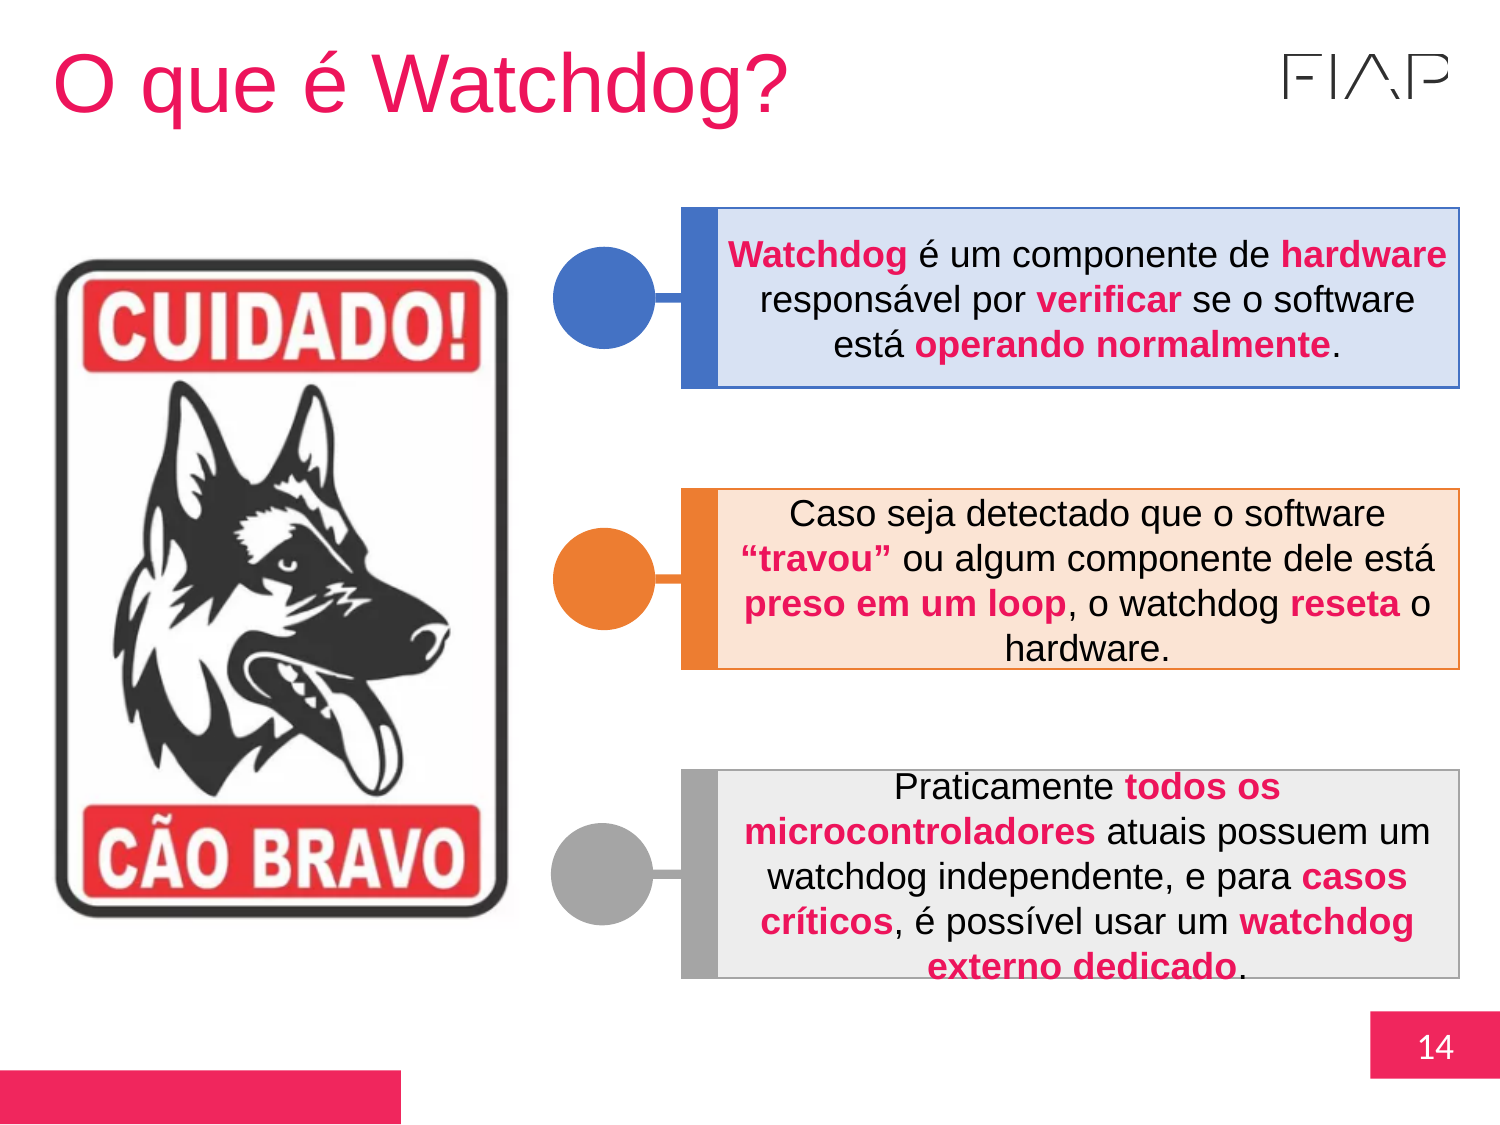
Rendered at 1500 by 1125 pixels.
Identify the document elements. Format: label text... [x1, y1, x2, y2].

text_box [681, 208, 717, 388]
text_box [552, 527, 656, 631]
text_box O que é Watchdog? [37, 21, 1075, 137]
text_box [550, 823, 653, 926]
picture [41, 244, 523, 929]
text_box Watchdog é um componente de hardware responsável por verificar se o software está operando normalmente. [717, 208, 1459, 388]
text_box Caso seja detectado que o software “travou” ou algum componente dele está preso em um loop, o watchdog reseta o hardware. [717, 489, 1459, 669]
text_box Praticamente todos os microcontroladores atuais possuem um watchdog independente, e para casos críticos, é possível usar um watchdog externo dedicado. [717, 770, 1459, 978]
text_box [681, 770, 717, 978]
text_box [681, 489, 717, 669]
text_box [552, 246, 656, 350]
picture [1284, 54, 1448, 99]
